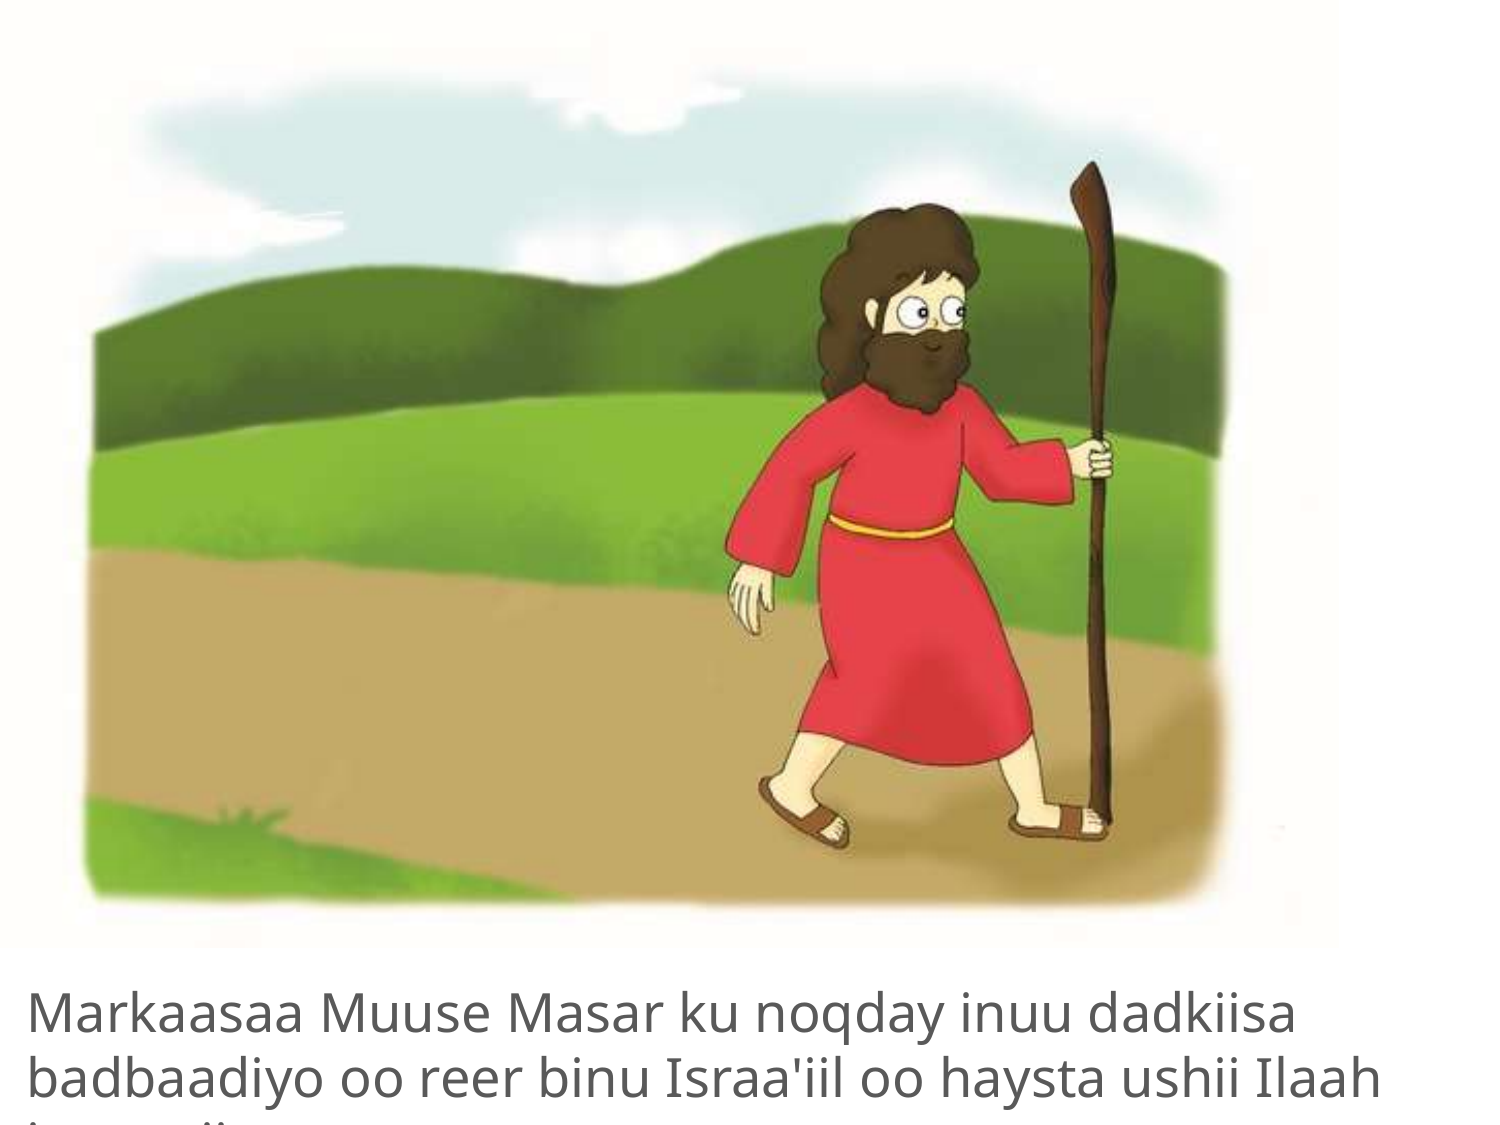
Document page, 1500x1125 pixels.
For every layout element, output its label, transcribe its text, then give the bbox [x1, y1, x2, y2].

picture [0, 0, 1339, 948]
text_box Markaasaa Muuse Masar ku noqday inuu dadkiisa badbaadiyo oo reer binu Israa'iil oo haysta ushii Ilaah isaga siiyey. [11, 971, 1498, 1125]
